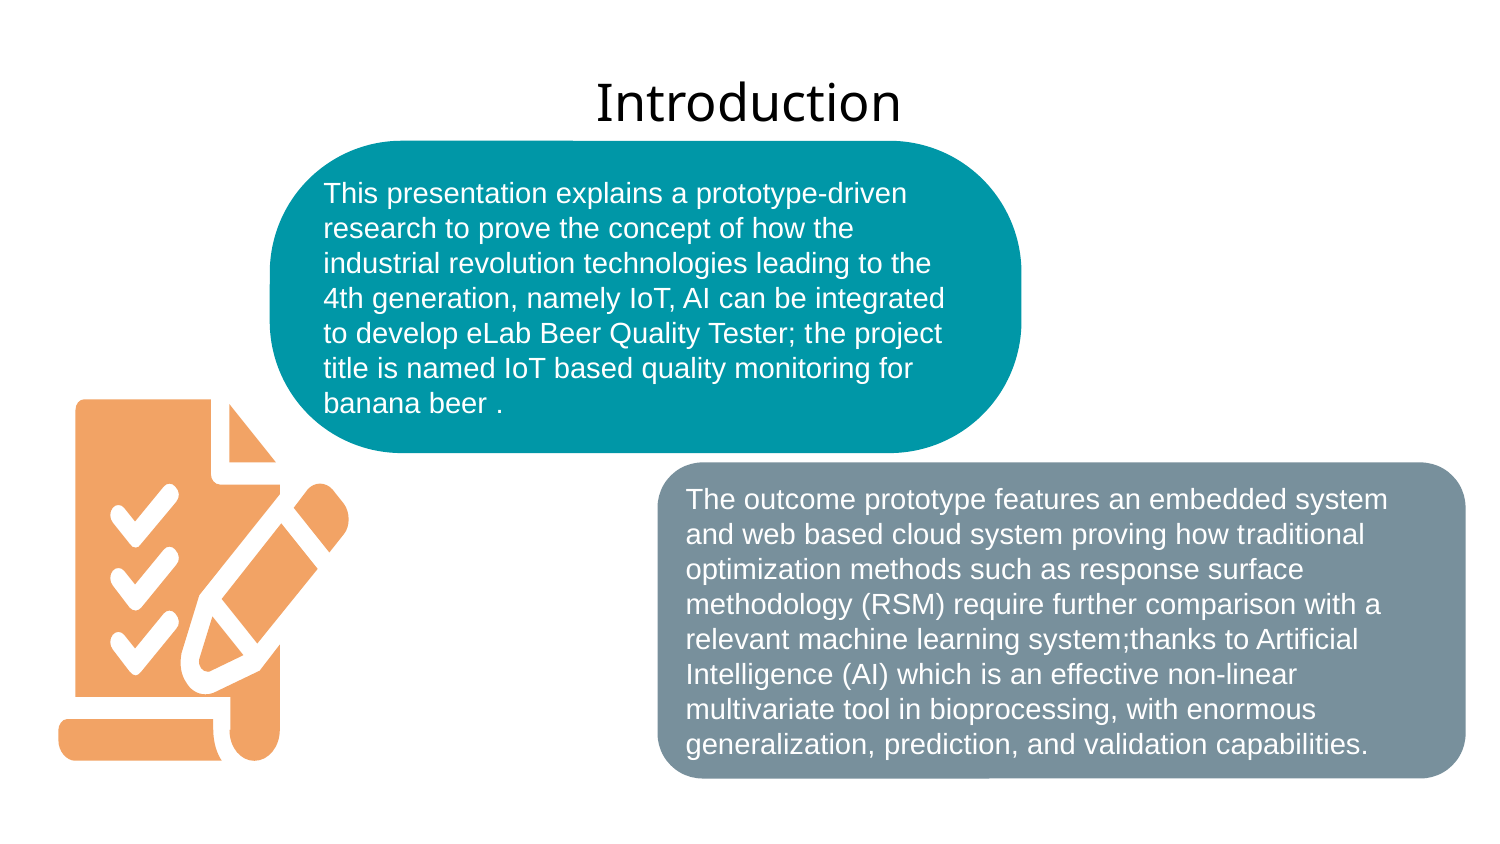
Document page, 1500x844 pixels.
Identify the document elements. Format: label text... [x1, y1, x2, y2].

text_box This presentation explains a prototype-driven research to prove the concept of how the industrial revolution technologies leading to the 4th generation, namely IoT, AI can be integrated to develop eLab Beer Quality Tester; the project title is named IoT based quality monitoring for banana beer . [269, 140, 1022, 454]
text_box Introduction [116, 67, 1384, 134]
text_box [58, 399, 351, 762]
text_box The outcome prototype features an embedded system and web based cloud system proving how traditional optimization methods such as response surface methodology (RSM) require further comparison with a relevant machine learning system;thanks to Artificial Intelligence (AI) which is an effective non-linear multivariate tool in bioprocessing, with enormous generalization, prediction, and validation capabilities. [657, 462, 1466, 779]
